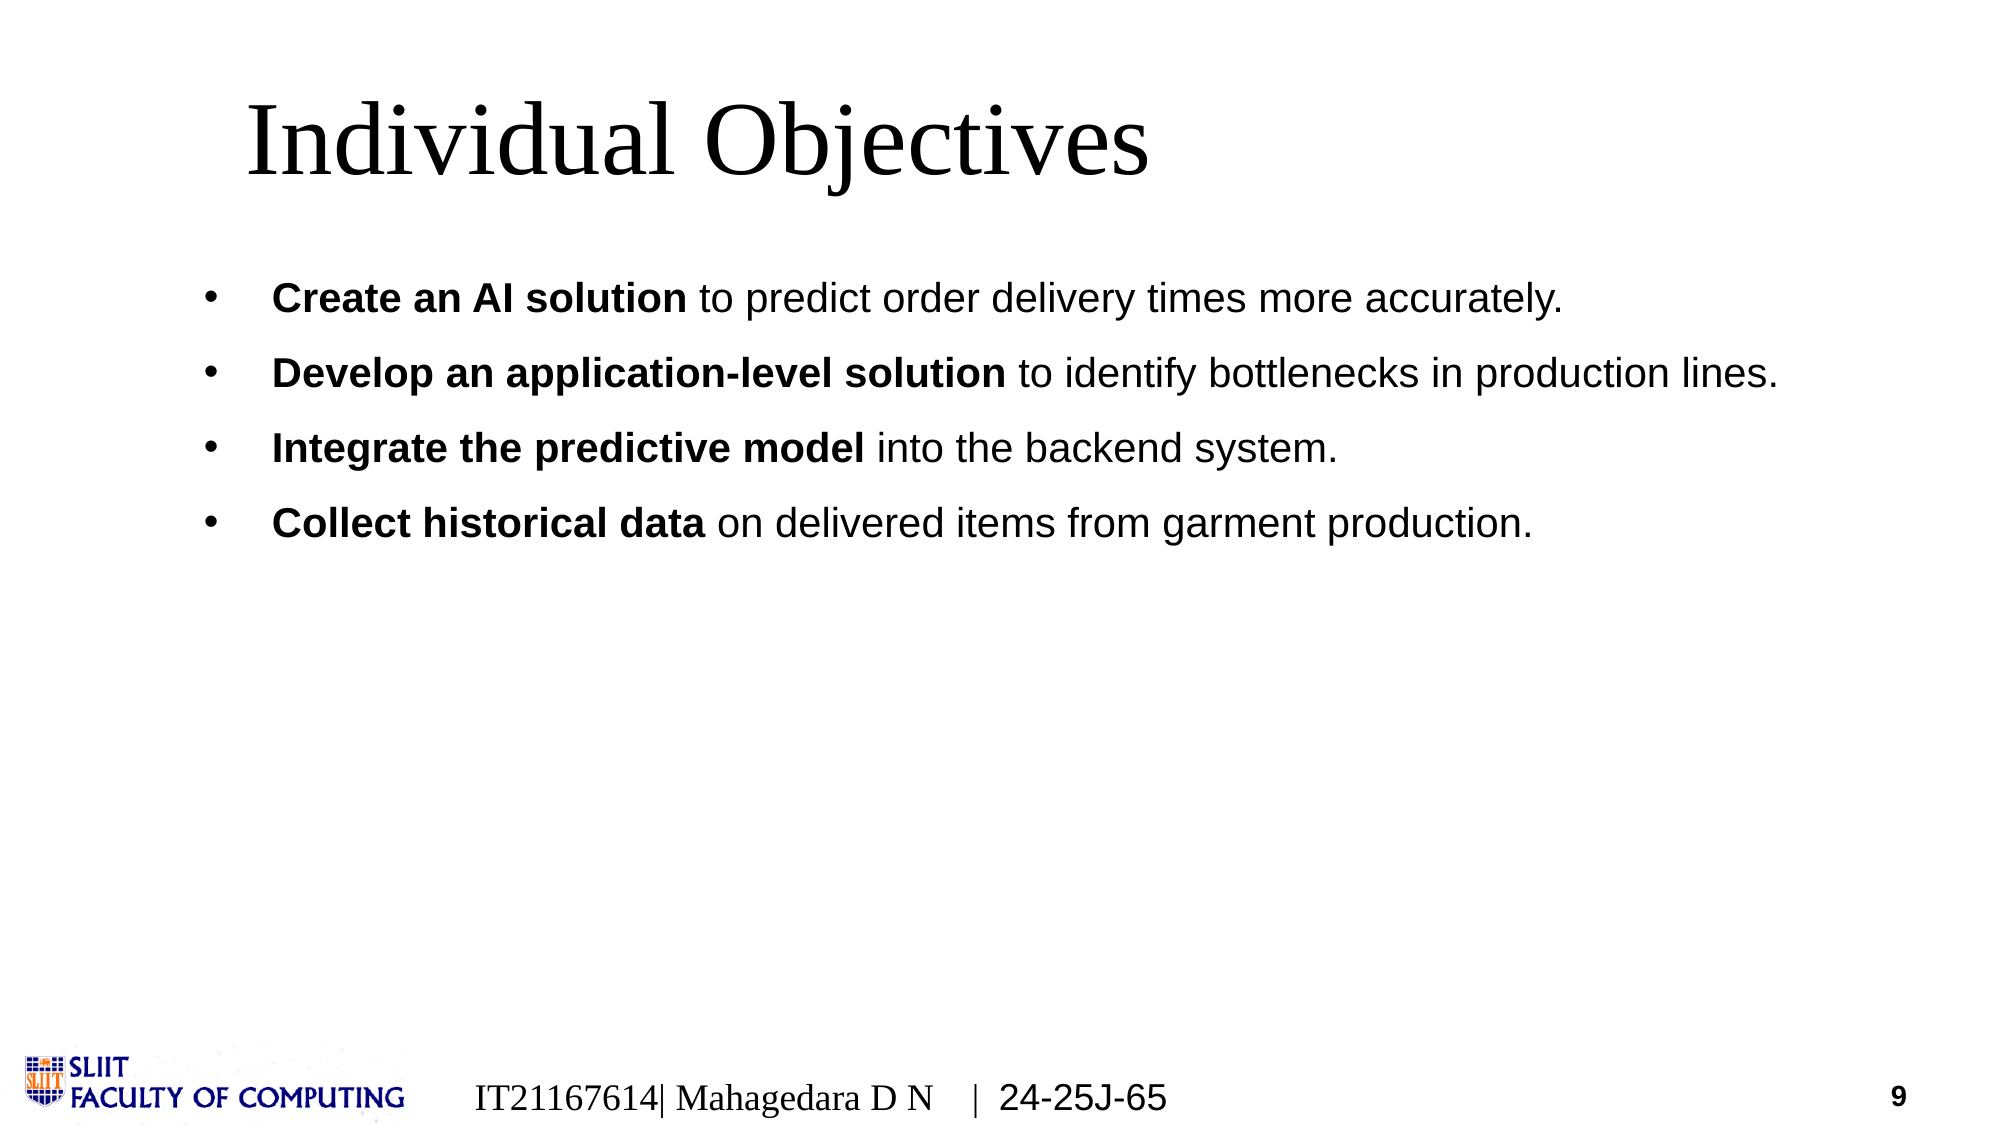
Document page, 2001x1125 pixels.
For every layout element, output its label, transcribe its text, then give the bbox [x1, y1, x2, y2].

title Individual Objectives [181, 74, 1217, 205]
text_box Create an AI solution to predict order delivery times more accurately. Develop an application-level solution to identify bottlenecks in production lines. Integrate the predictive model into the backend system. Collect historical data on delivered items from garment production. [181, 238, 1801, 604]
picture [0, 1045, 413, 1125]
text_box IT21167614| Mahagedara D N | 24-25J-65 [459, 1065, 1578, 1125]
